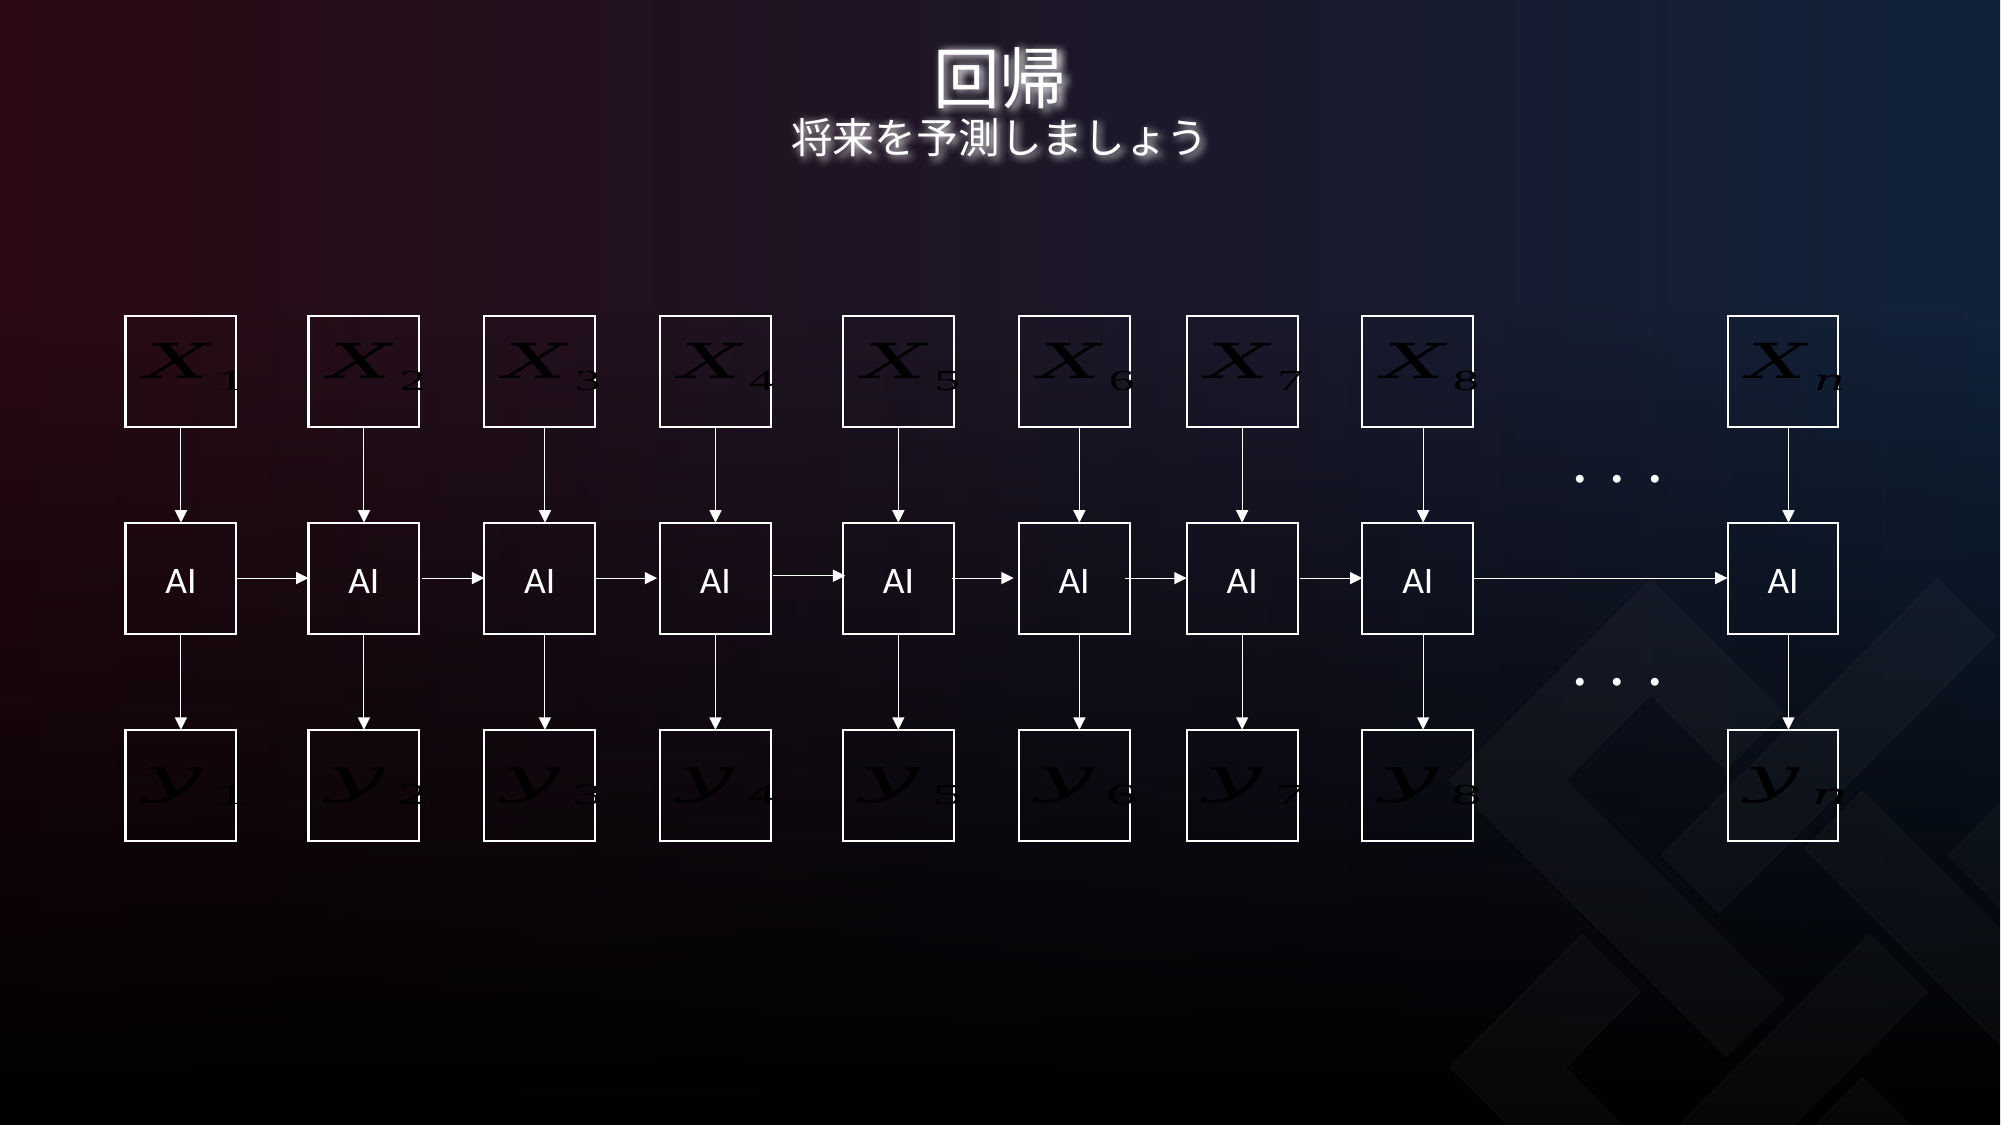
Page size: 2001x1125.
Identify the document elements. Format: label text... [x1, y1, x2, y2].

text_box AI [483, 522, 596, 635]
text_box AI [842, 522, 955, 635]
text_box [1186, 729, 1299, 842]
text_box [1186, 315, 1299, 428]
text_box [842, 729, 955, 842]
text_box AI [307, 522, 420, 635]
title 回帰 将来を予測しましょう [135, 26, 1865, 182]
text_box AI [659, 522, 772, 635]
text_box AI [1186, 522, 1299, 635]
text_box AI [1018, 522, 1131, 635]
text_box ・・・ [1546, 651, 1752, 711]
text_box [307, 315, 420, 428]
text_box [1018, 729, 1131, 842]
text_box ・・・ [1546, 448, 1752, 509]
text_box [659, 729, 772, 842]
text_box [1361, 729, 1474, 842]
text_box [1727, 729, 1839, 842]
text_box [307, 729, 420, 842]
text_box AI [124, 522, 237, 635]
text_box [659, 315, 772, 428]
text_box [483, 729, 596, 842]
text_box [842, 315, 955, 428]
text_box [483, 315, 596, 428]
text_box [124, 729, 237, 842]
text_box [1727, 315, 1839, 428]
text_box AI [1727, 522, 1839, 635]
picture [0, 0, 2001, 1125]
text_box [1018, 315, 1131, 428]
text_box [1361, 315, 1474, 428]
text_box [124, 315, 237, 428]
text_box AI [1361, 522, 1474, 635]
